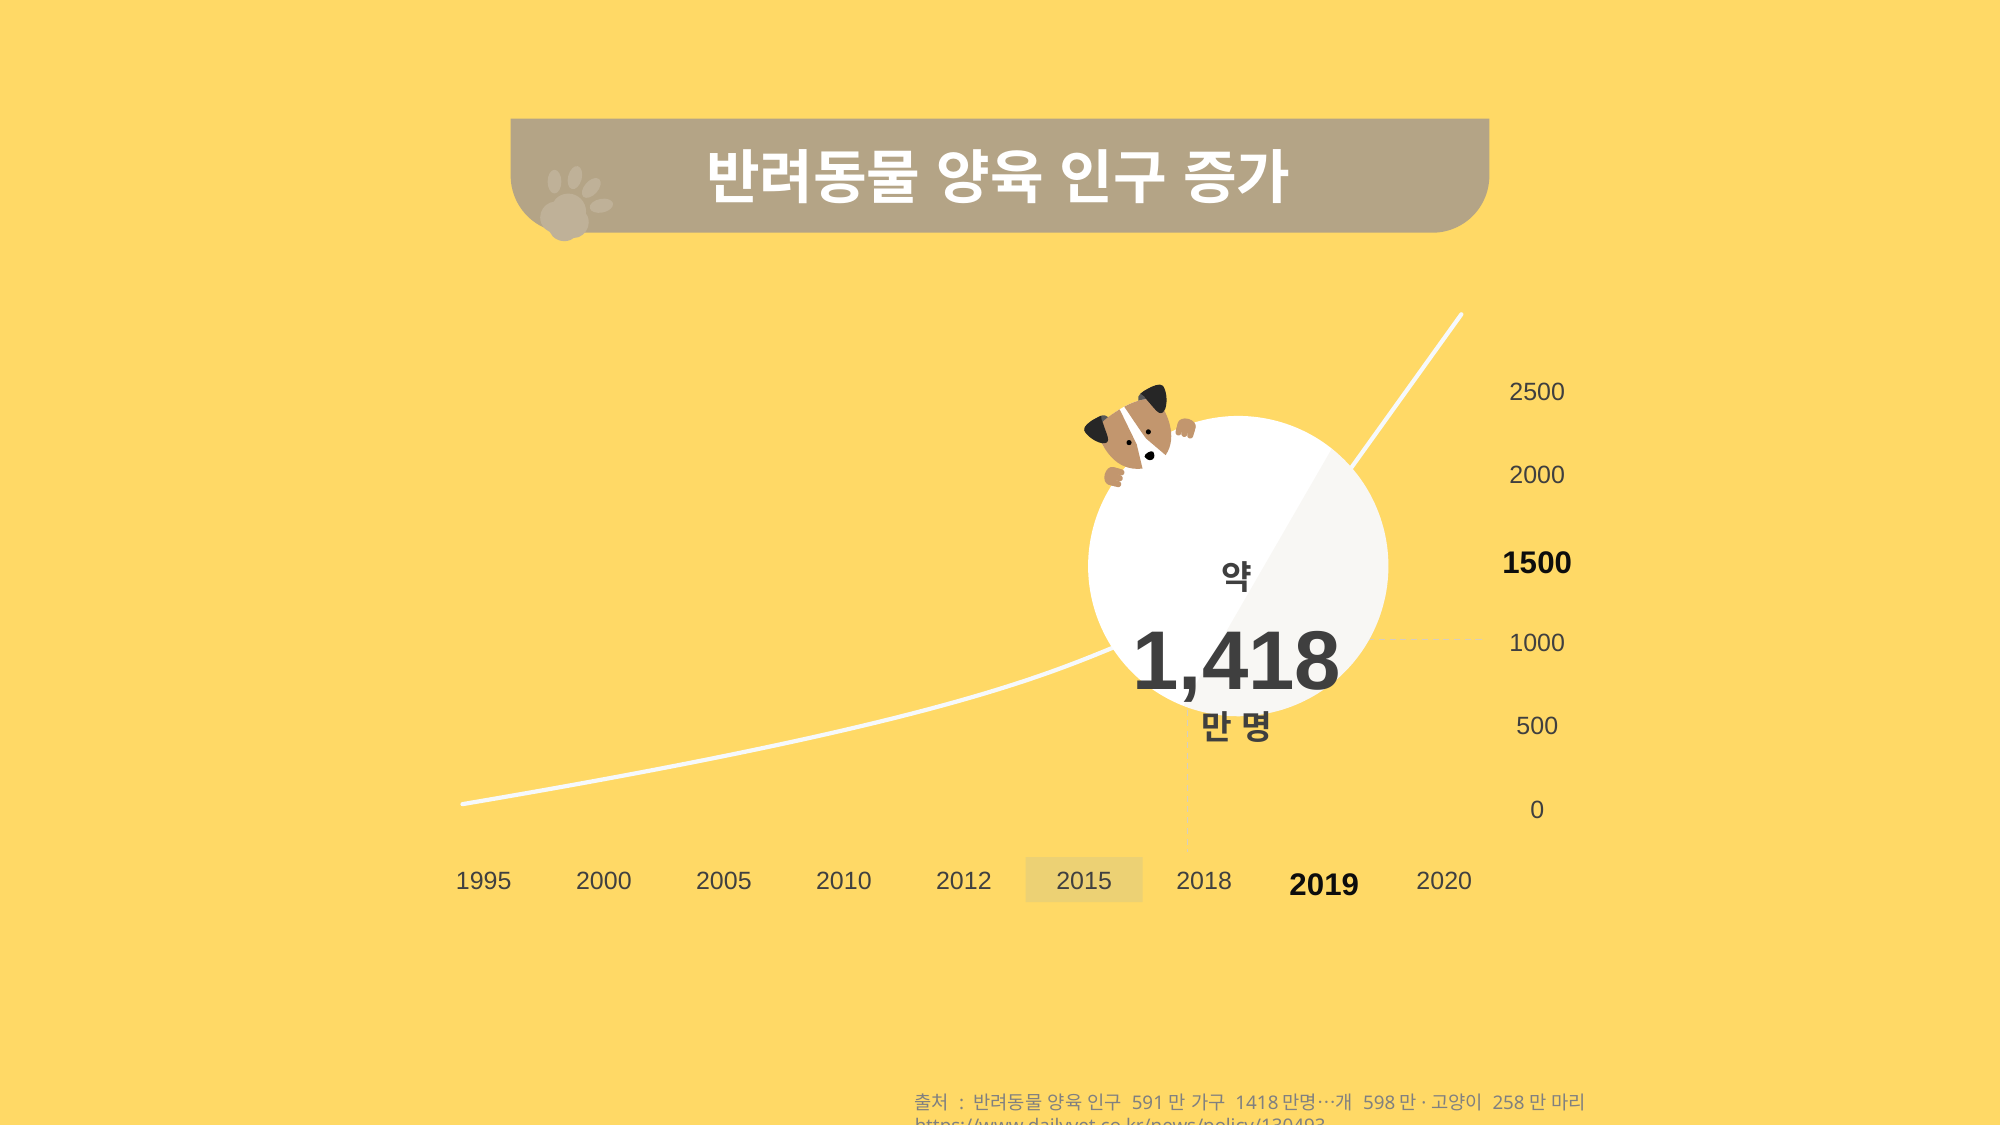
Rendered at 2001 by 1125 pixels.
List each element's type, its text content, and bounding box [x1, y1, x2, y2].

text_box 출처 : 반려동물 양육 인구 591만 가구 1418만명…개 598만·고양이 258만 마리 https://www.dailyvet.co.kr/news/policy/130493 [899, 1083, 1996, 1125]
text_box [1370, 314, 1462, 409]
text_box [510, 118, 1490, 242]
text_box [462, 511, 1059, 805]
table_cell 커뮤니티 [1268, 364, 1604, 842]
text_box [424, 856, 1503, 909]
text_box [1064, 360, 1389, 717]
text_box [1478, 367, 1597, 832]
